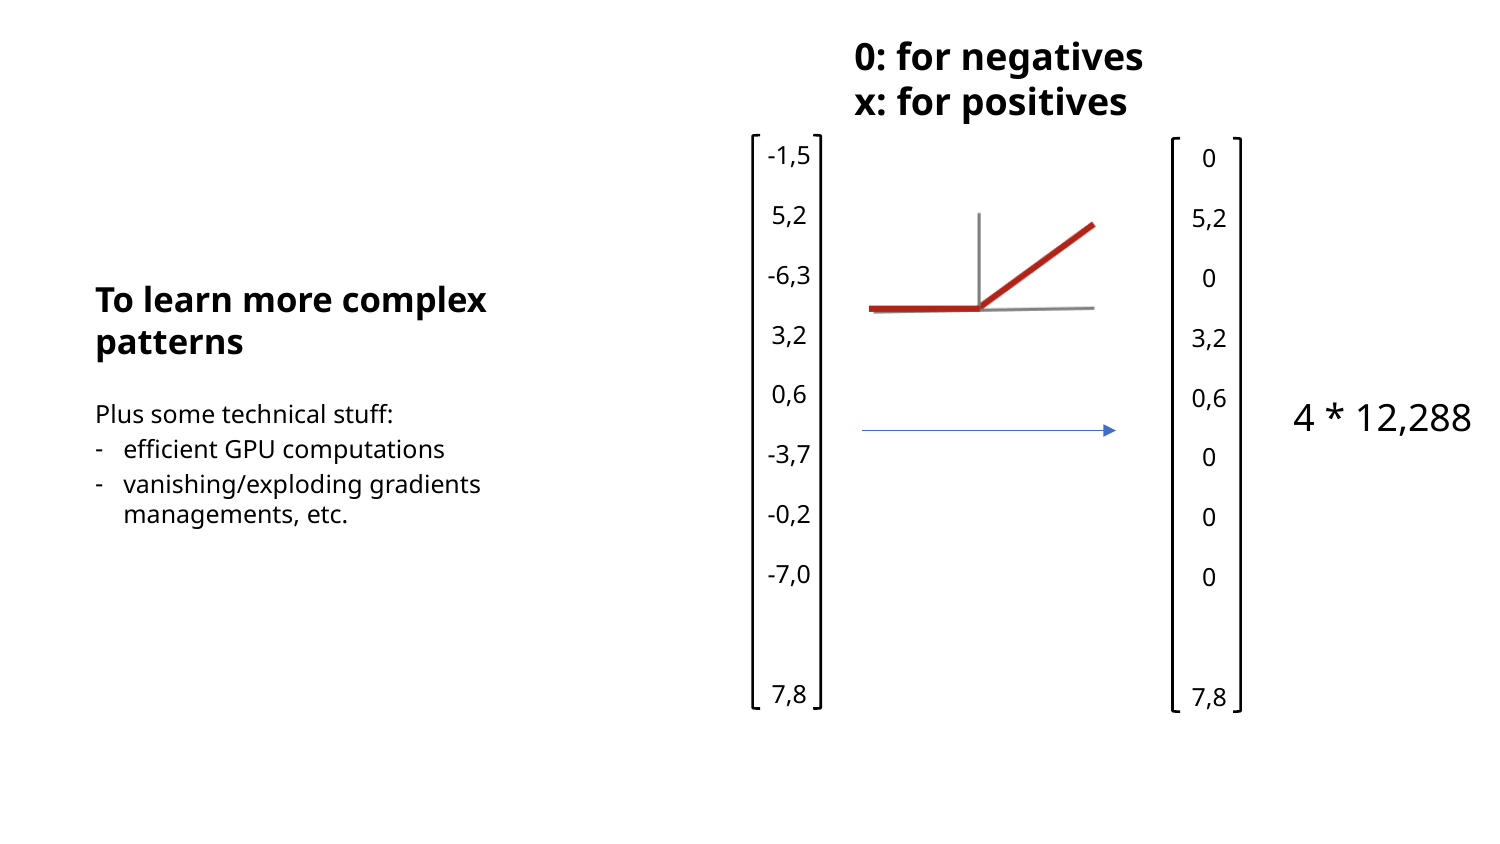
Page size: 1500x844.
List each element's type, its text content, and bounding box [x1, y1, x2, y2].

text_box [1171, 137, 1181, 713]
text_box [751, 134, 761, 710]
text_box [1233, 137, 1242, 713]
text_box [813, 134, 822, 710]
picture [845, 200, 1130, 360]
text_box 0: for negatives x: for positives [839, 25, 1160, 131]
title To learn more complex patterns [80, 270, 577, 369]
list Plus some technical stuff: efficient GPU computations vanishing/exploding gradients managements, etc. [80, 391, 577, 706]
text_box 4 * 12,288 [1278, 386, 1500, 447]
